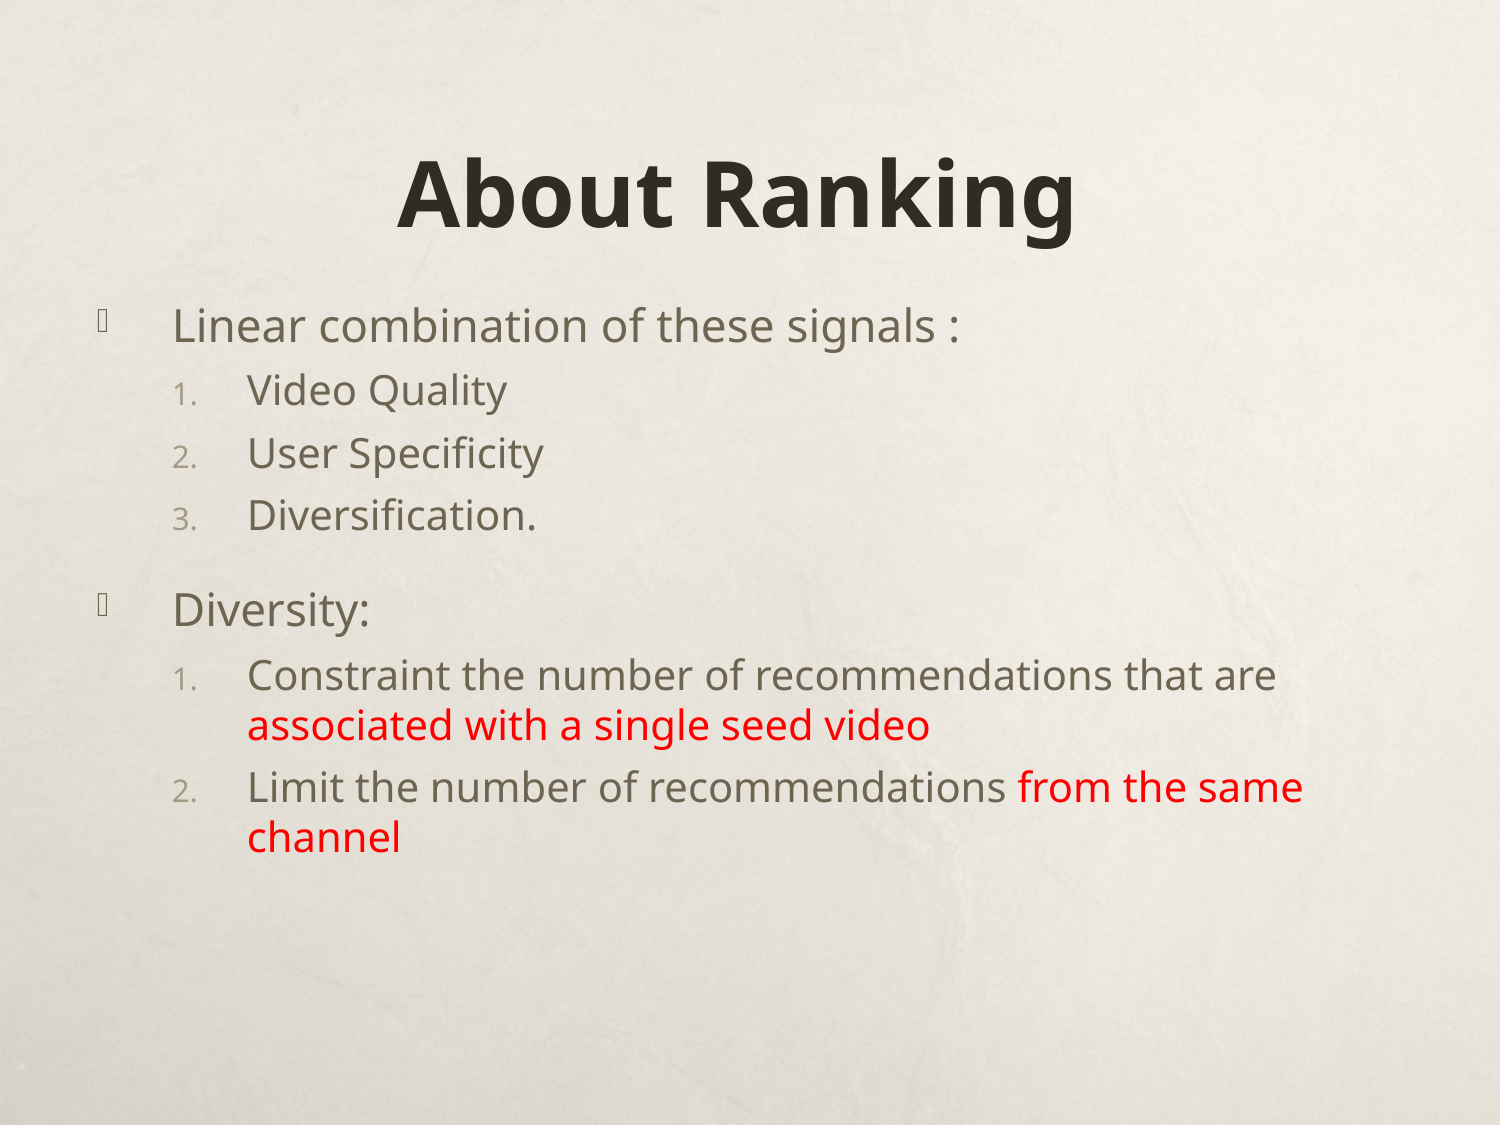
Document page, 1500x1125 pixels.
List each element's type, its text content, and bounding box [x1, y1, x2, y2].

title About Ranking [81, 15, 1419, 254]
list Linear combination of these signals : Video Quality User Specificity Diversification. Diversity: Constraint the number of recommendations that are associated with a single seed video Limit the number of recommendations from the same channel [81, 288, 1419, 1005]
